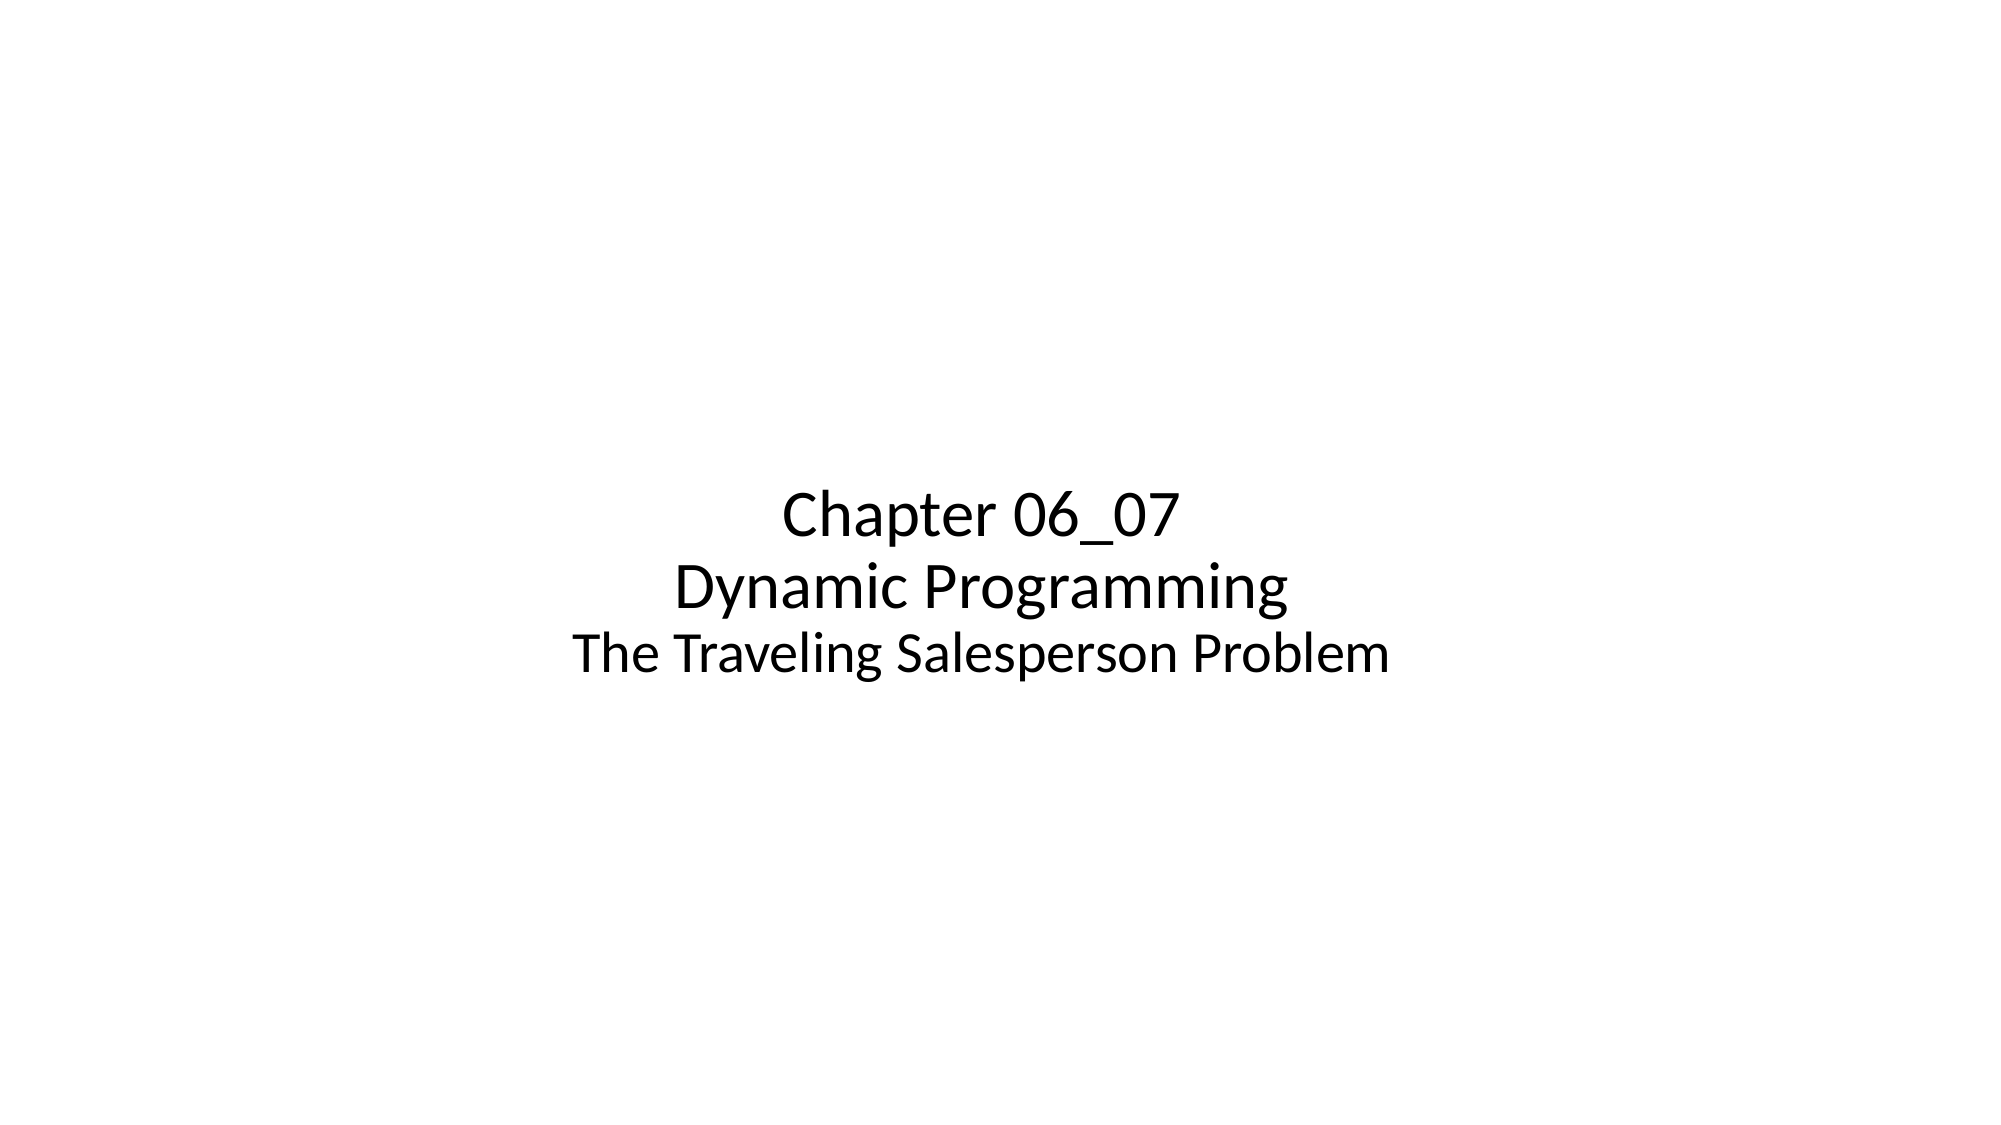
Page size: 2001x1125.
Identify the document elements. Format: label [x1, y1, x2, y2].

title [119, 375, 1845, 789]
